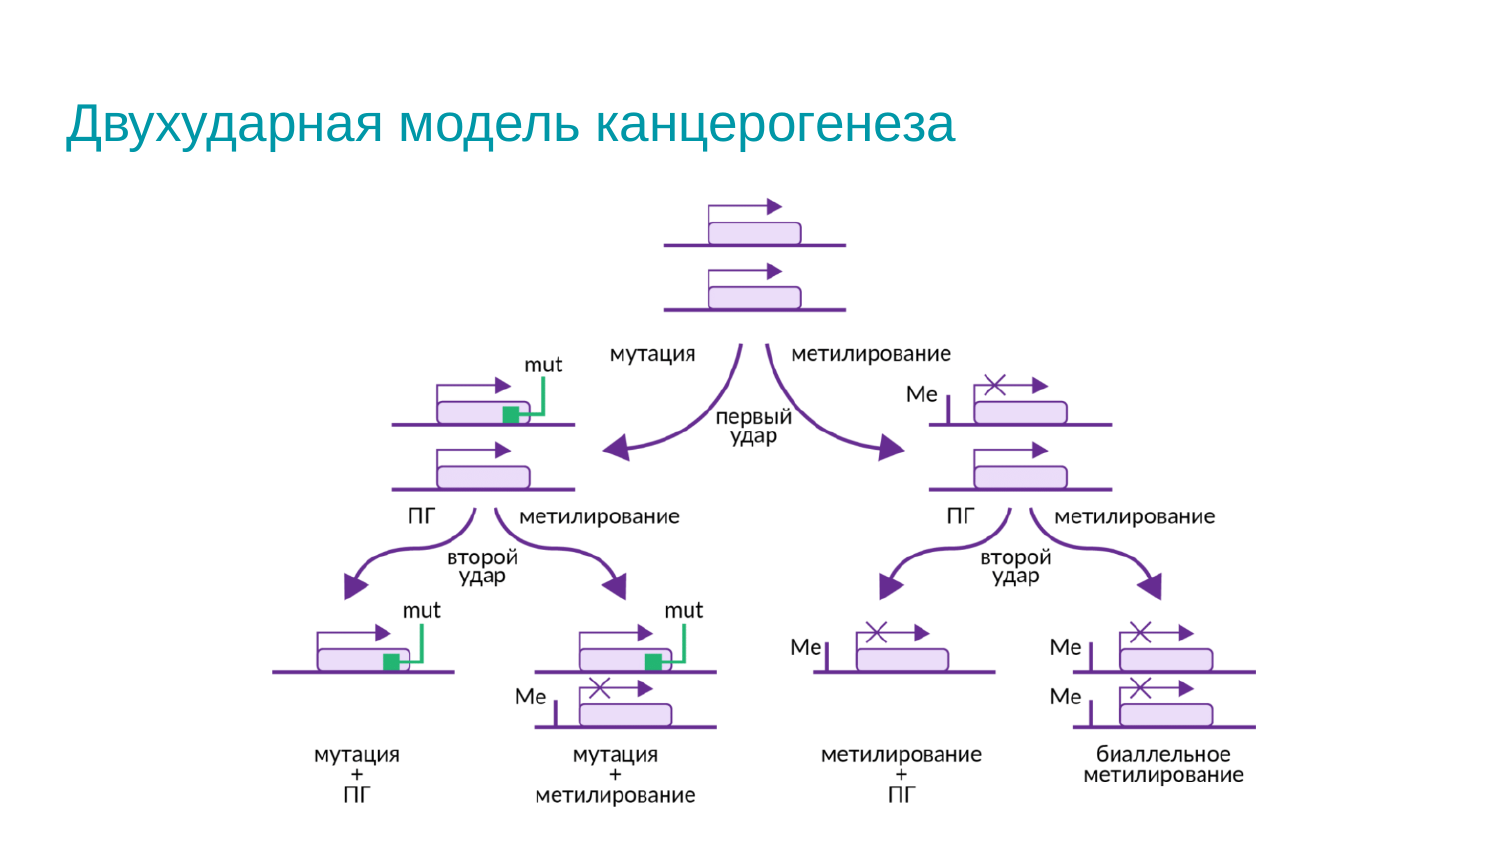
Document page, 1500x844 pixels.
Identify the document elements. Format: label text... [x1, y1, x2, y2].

title Двухударная модель канцерогенеза [51, 72, 1449, 167]
picture [226, 188, 1274, 836]
